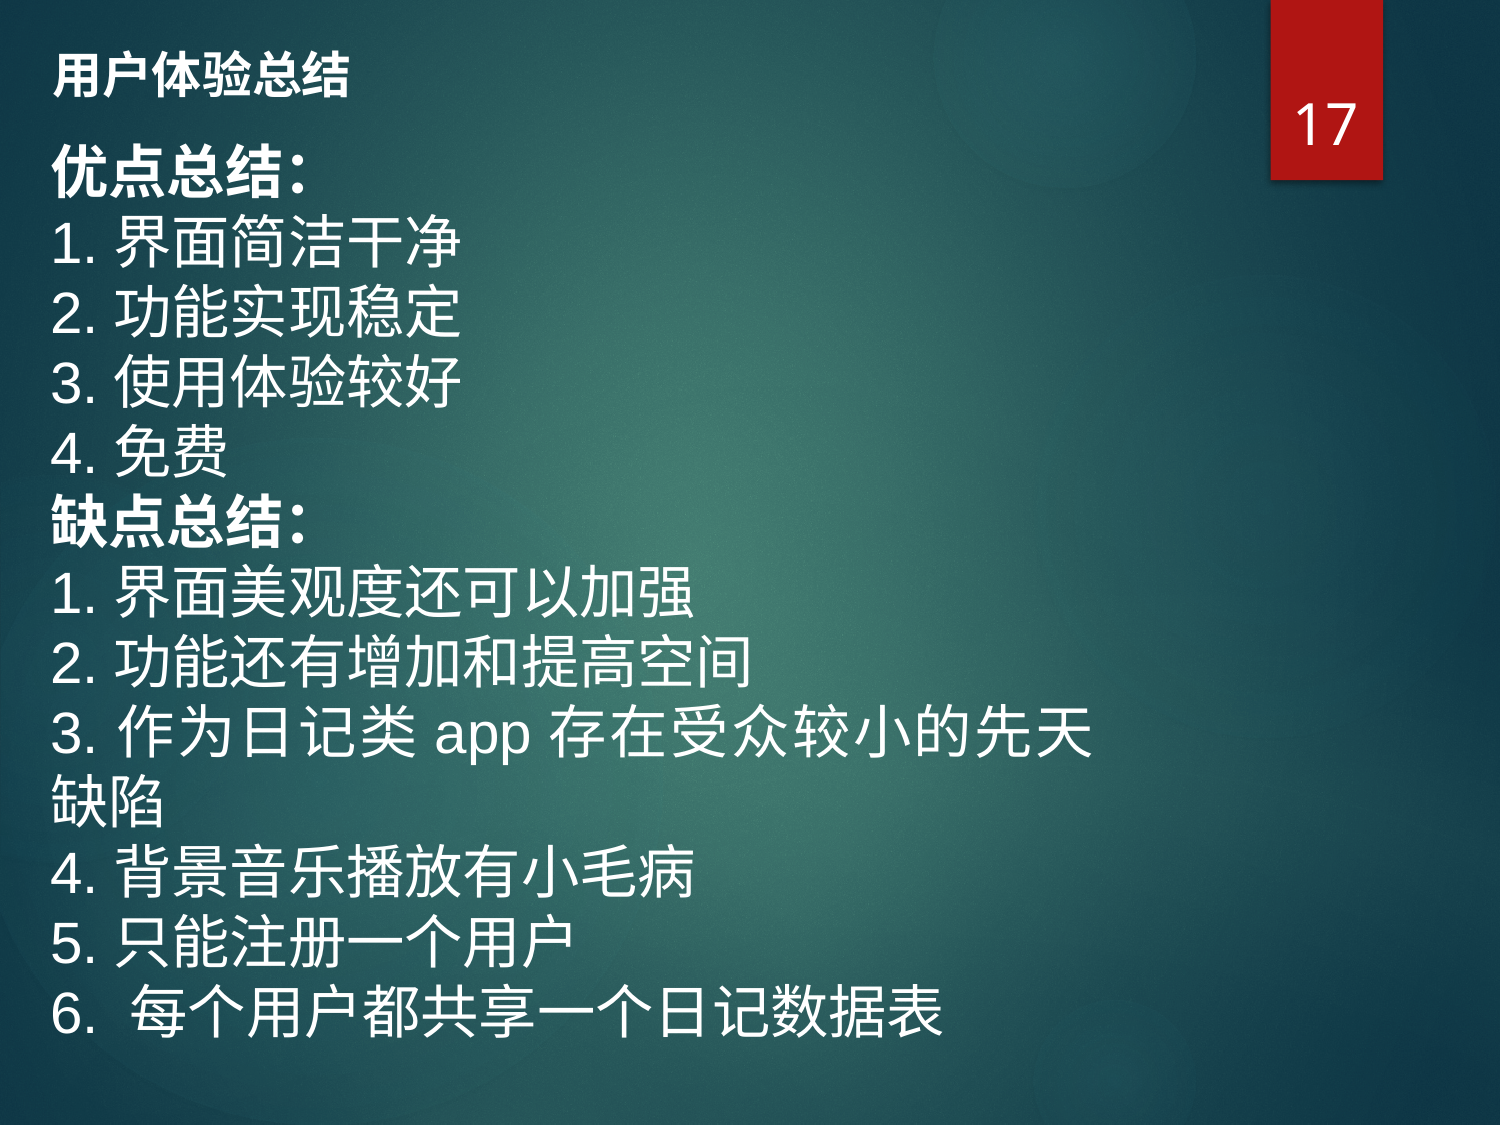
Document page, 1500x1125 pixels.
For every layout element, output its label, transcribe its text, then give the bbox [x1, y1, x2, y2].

text_box 优点总结： 1.界面简洁干净 2.功能实现稳定 3.使用体验较好 4.免费 缺点总结： 1.界面美观度还可以加强 2.功能还有增加和提高空间 3.作为日记类app存在受众较小的先天缺陷 4.背景音乐播放有小毛病 5.只能注册一个用户 6. 每个用户都共享一个日记数据表 [35, 128, 1109, 1053]
slide_number 17 [1273, 48, 1378, 175]
text_box 用户体验总结 [37, 35, 368, 111]
